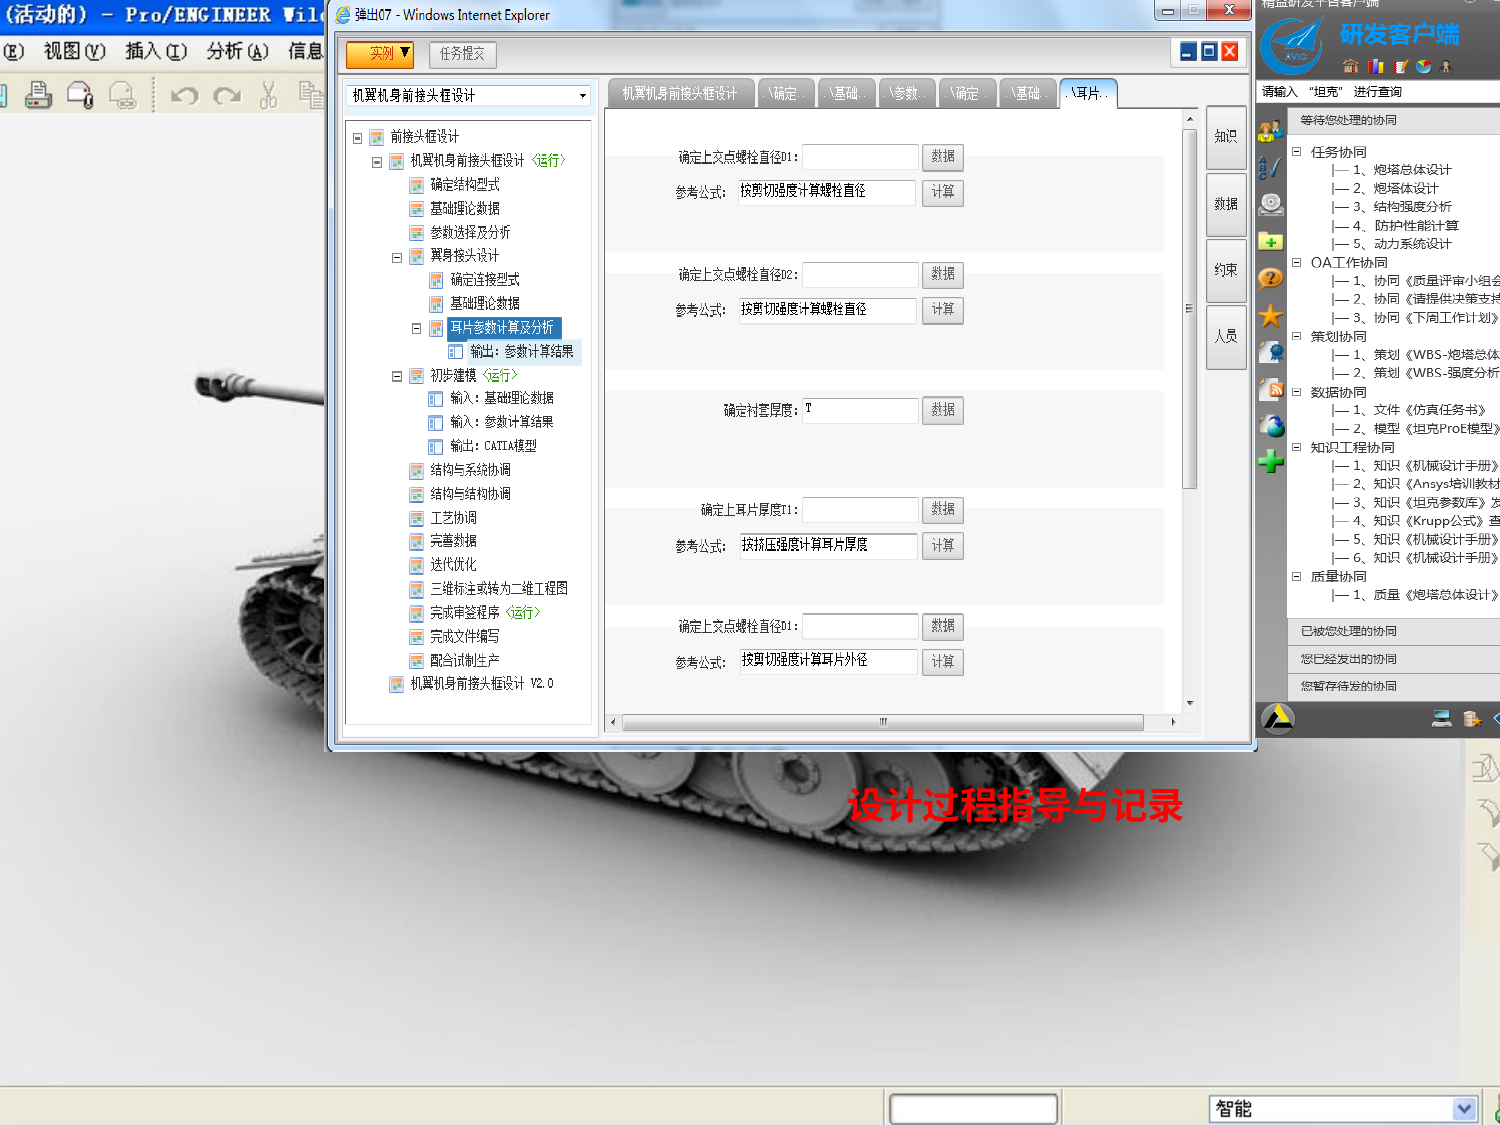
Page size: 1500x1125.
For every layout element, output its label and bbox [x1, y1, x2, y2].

text_box [0, 0, 1500, 1125]
picture [324, 0, 1500, 752]
